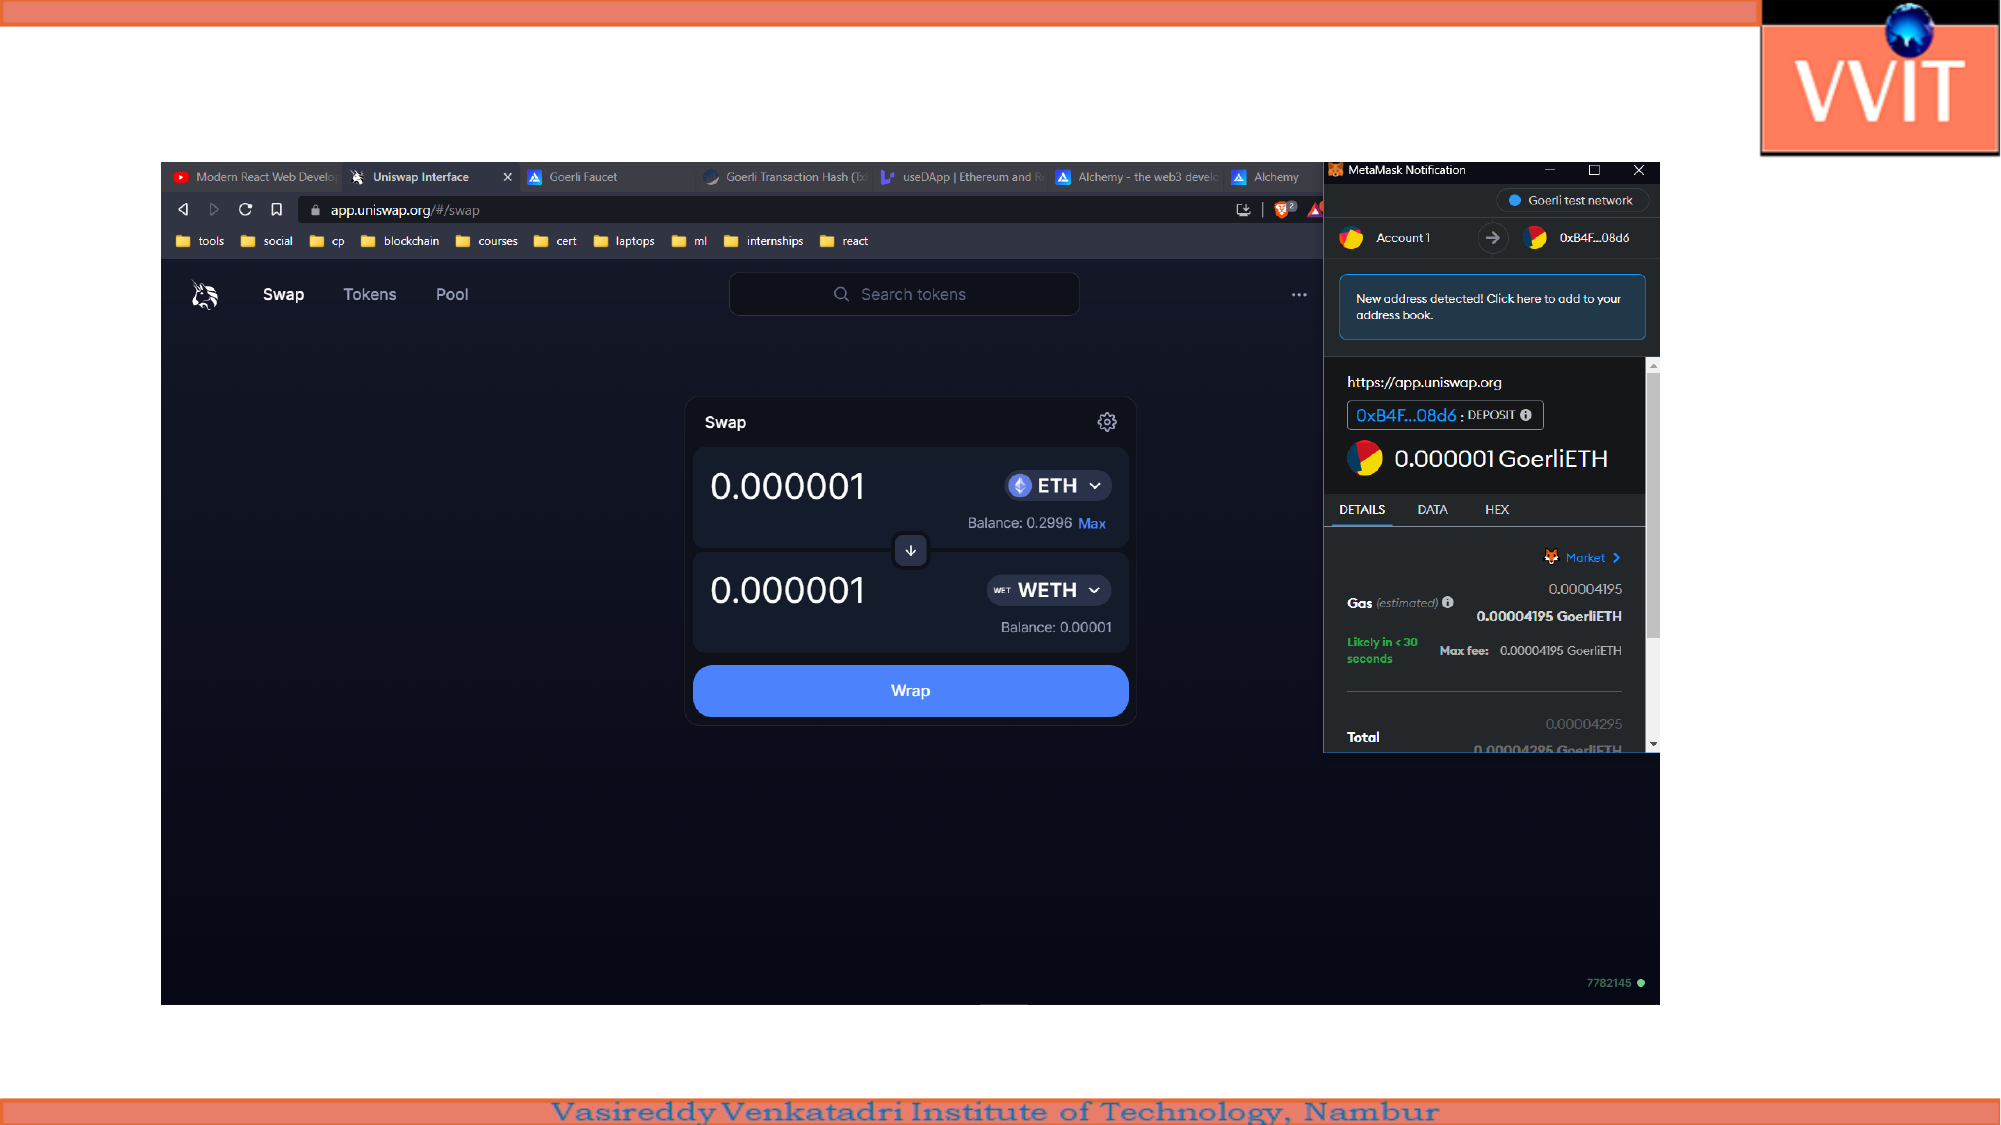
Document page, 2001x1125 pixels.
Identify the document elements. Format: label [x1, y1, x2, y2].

list [161, 161, 1661, 1006]
picture [0, 0, 2001, 1125]
